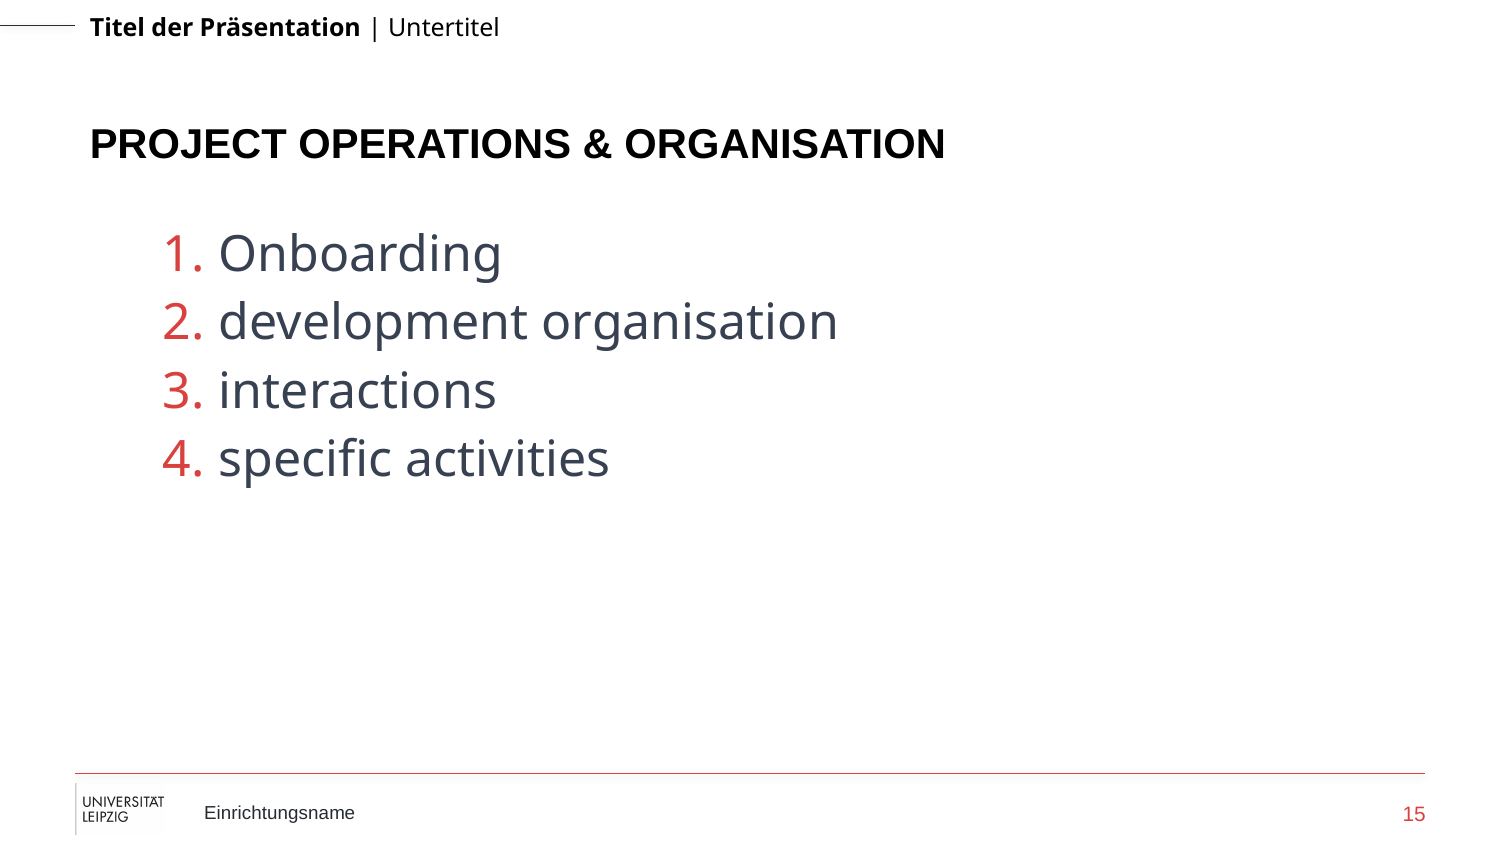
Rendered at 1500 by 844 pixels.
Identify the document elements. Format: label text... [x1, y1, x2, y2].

picture [75, 805, 165, 836]
title PROJECT OPERATIONS & ORGANISATION [75, 50, 1426, 175]
slide_number 15 [1303, 800, 1426, 834]
list Onboarding development organisation interactions specific activities [75, 214, 1425, 805]
